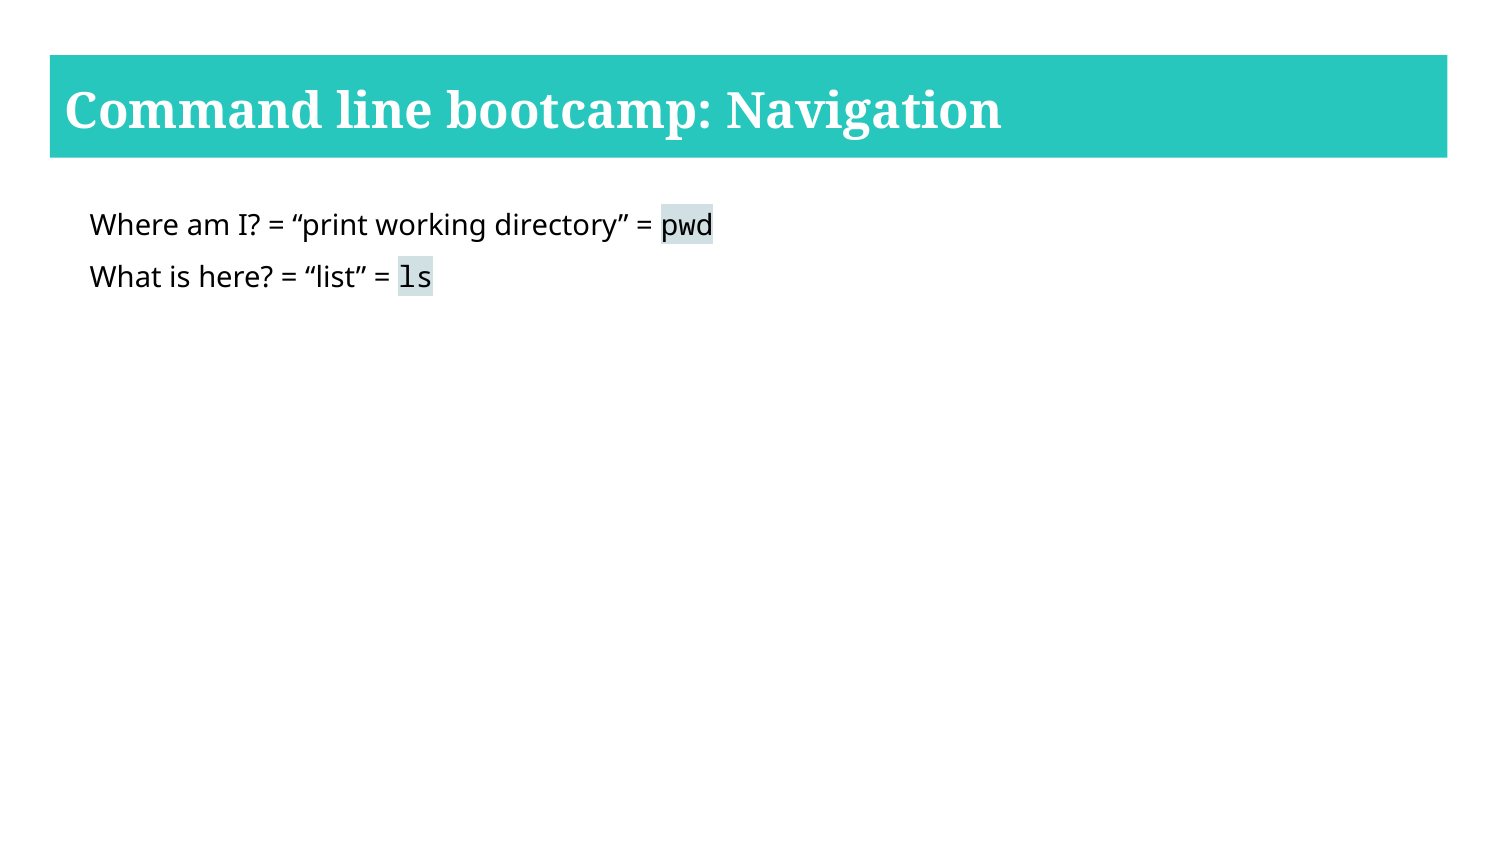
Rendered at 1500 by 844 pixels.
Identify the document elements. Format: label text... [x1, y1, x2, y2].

text_box Where am I? = “print working directory” = pwd What is here? = “list” = ls [74, 173, 1426, 794]
title Command line bootcamp: Navigation [49, 55, 1448, 158]
